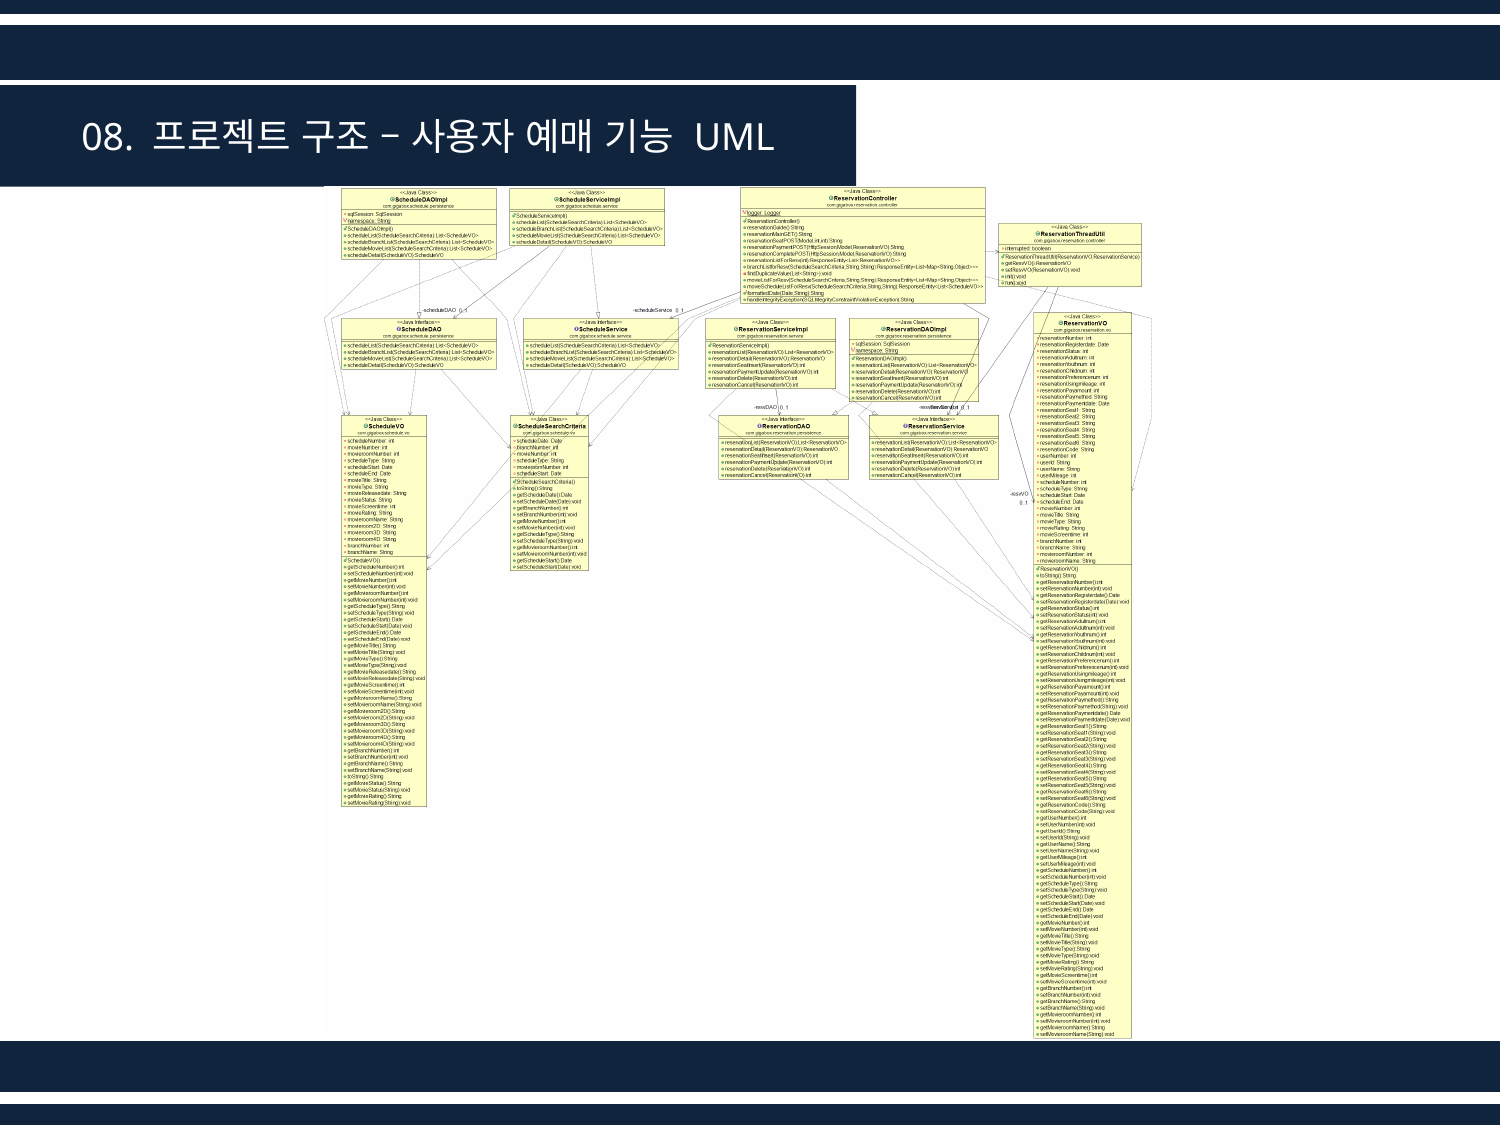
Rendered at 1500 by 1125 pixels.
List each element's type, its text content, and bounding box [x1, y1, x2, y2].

text_box [0, 80, 1500, 1041]
text_box [0, 1092, 1500, 1104]
text_box [0, 14, 1500, 25]
text_box 08. 프로젝트 구조 – 사용자 예매 기능 UML [0, 83, 858, 189]
picture [324, 185, 1152, 1039]
